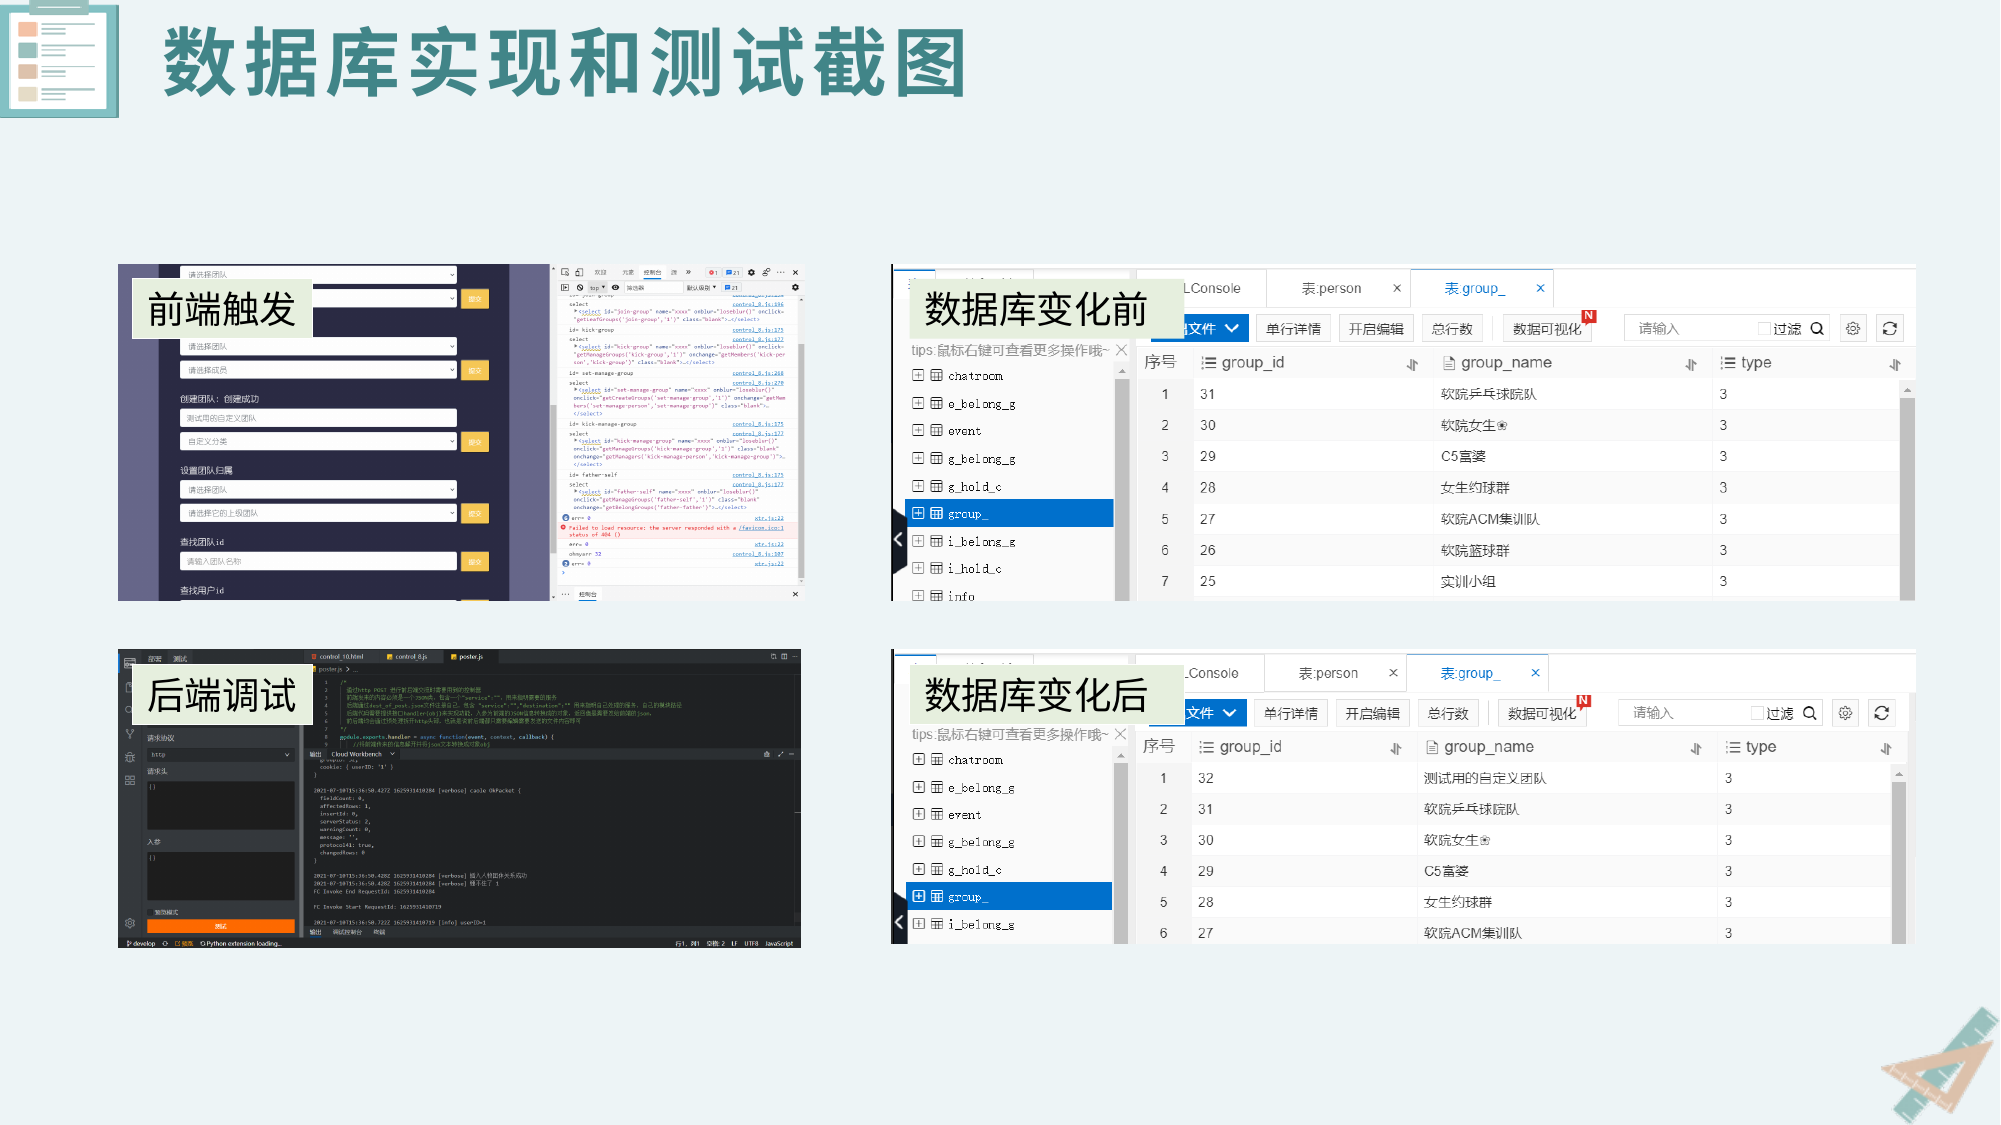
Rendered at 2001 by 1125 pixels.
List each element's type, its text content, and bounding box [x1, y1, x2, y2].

picture [1881, 1006, 2000, 1125]
picture [118, 264, 805, 601]
text_box 数据库实现和测试截图 [148, 2, 1948, 119]
picture [0, 0, 119, 119]
picture [891, 649, 1916, 944]
picture [118, 649, 801, 948]
picture [891, 264, 1916, 601]
